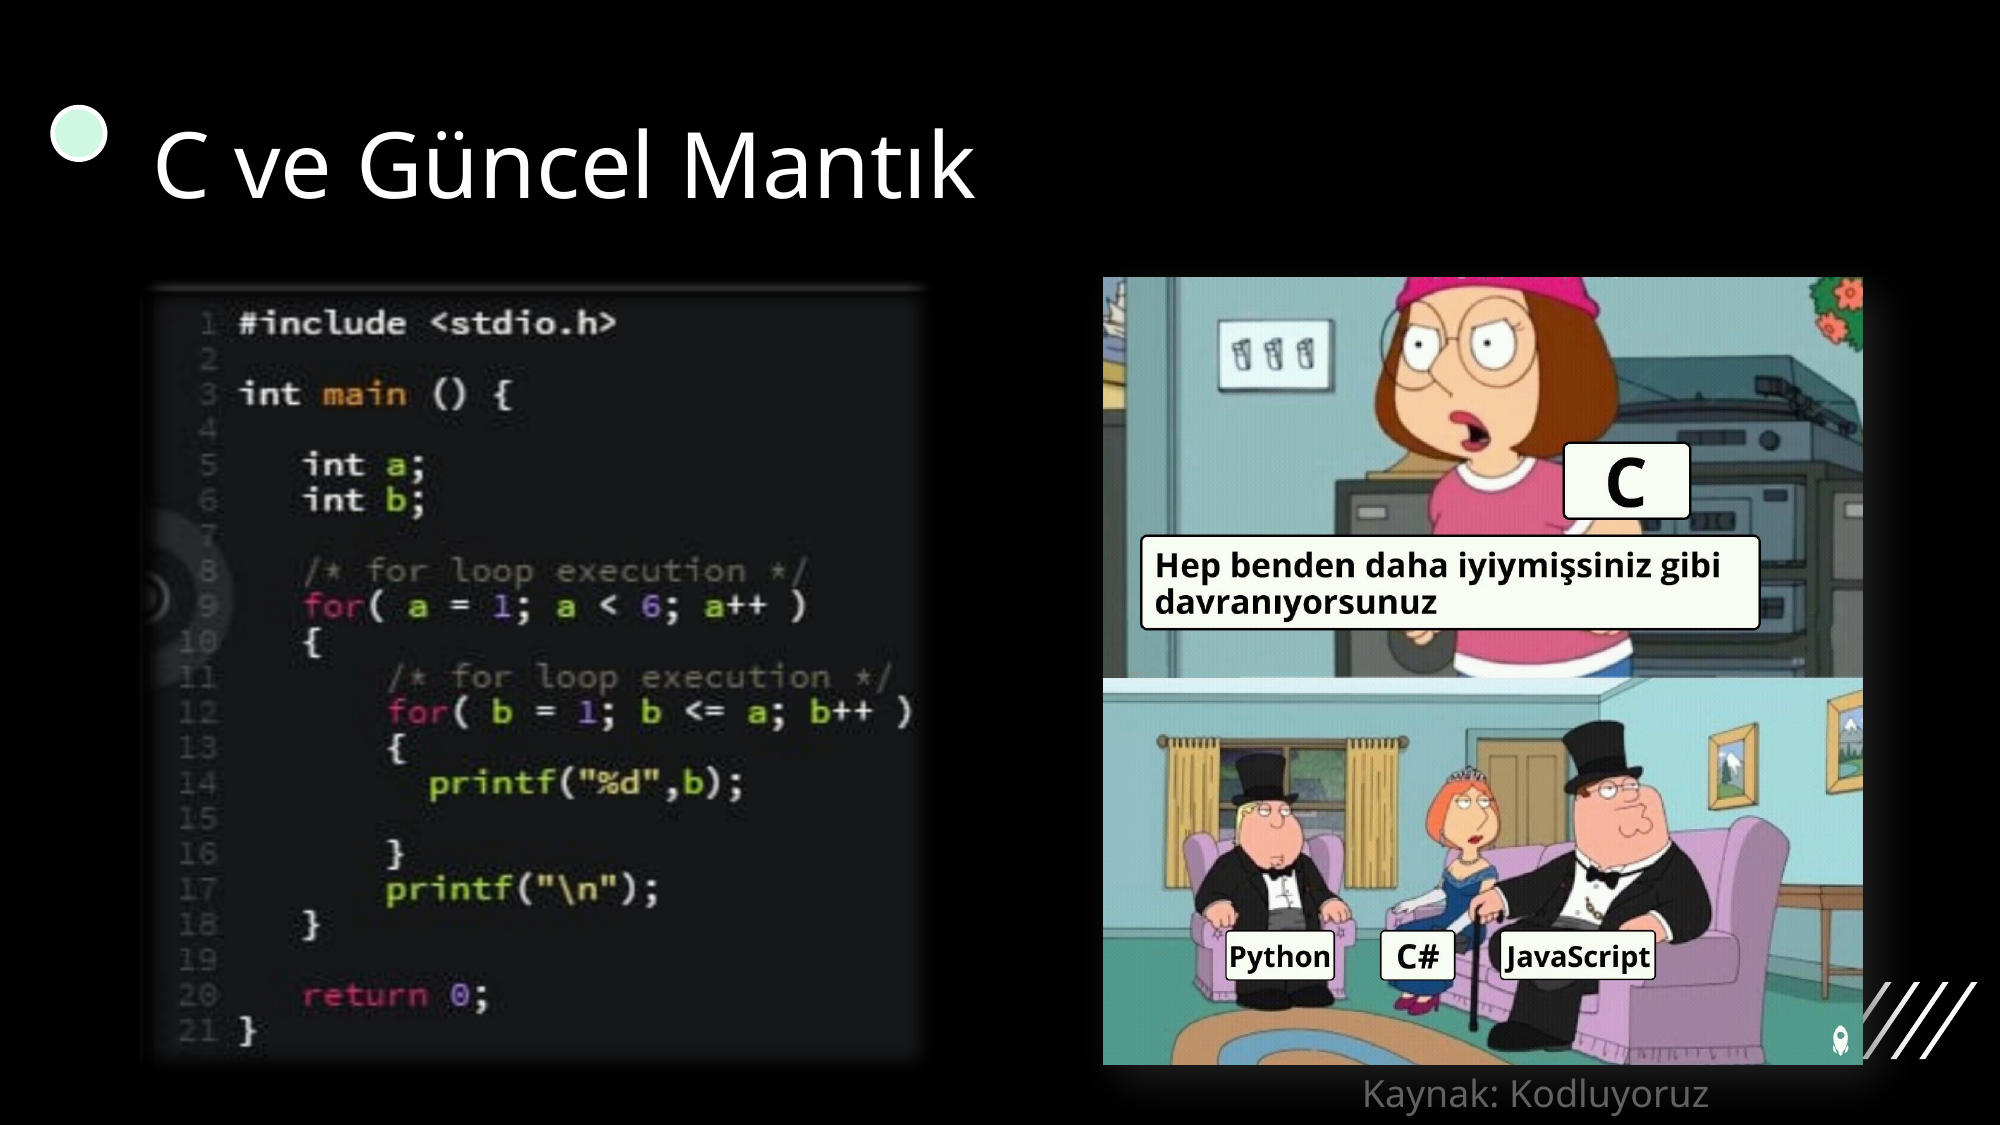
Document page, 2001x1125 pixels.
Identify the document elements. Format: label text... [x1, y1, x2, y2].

title C ve Güncel Mantık [137, 59, 1863, 278]
picture [137, 277, 939, 1079]
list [1103, 277, 1863, 1066]
text_box Kaynak: Kodluyoruz [1347, 1062, 1908, 1123]
